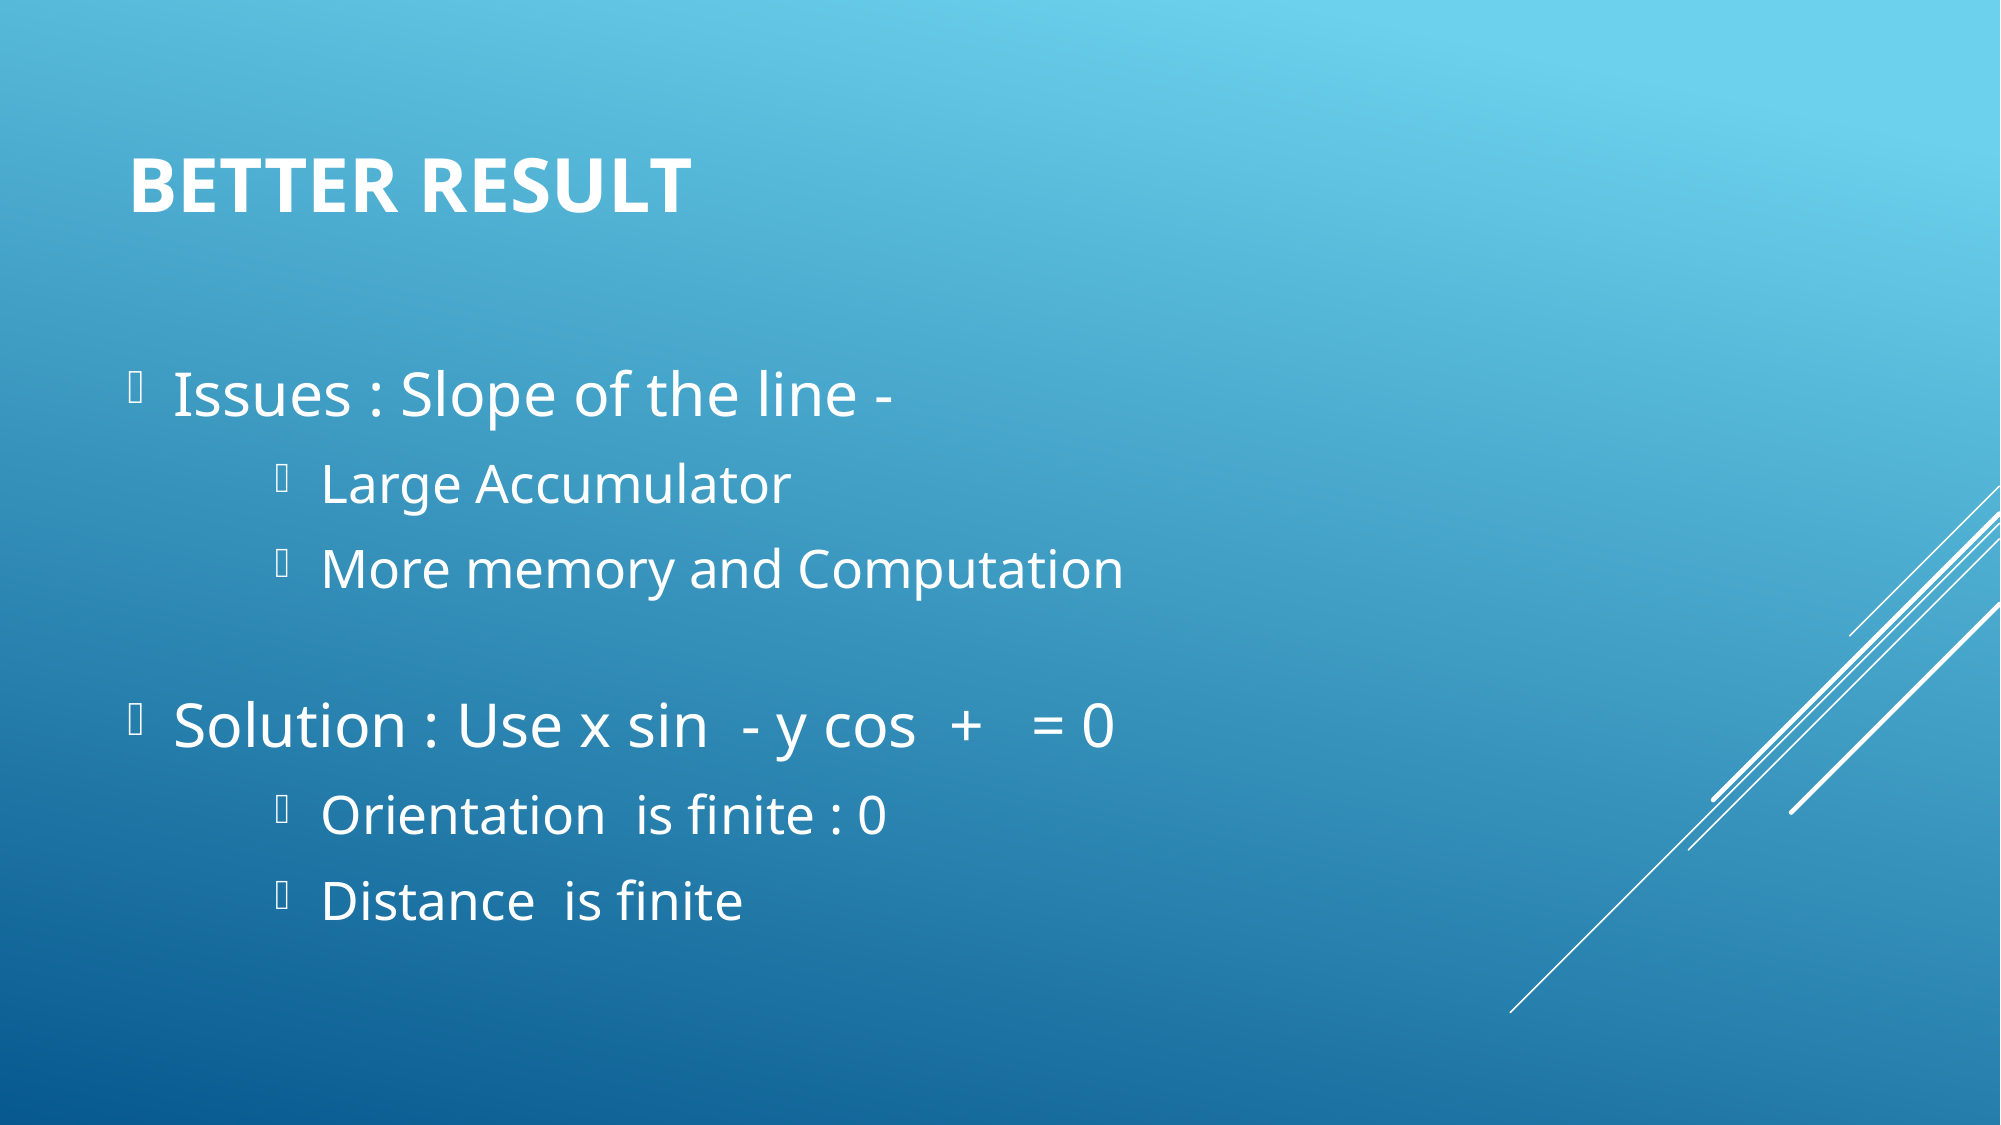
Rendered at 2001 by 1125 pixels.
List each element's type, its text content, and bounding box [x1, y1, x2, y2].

title Better Result [112, 58, 1712, 306]
